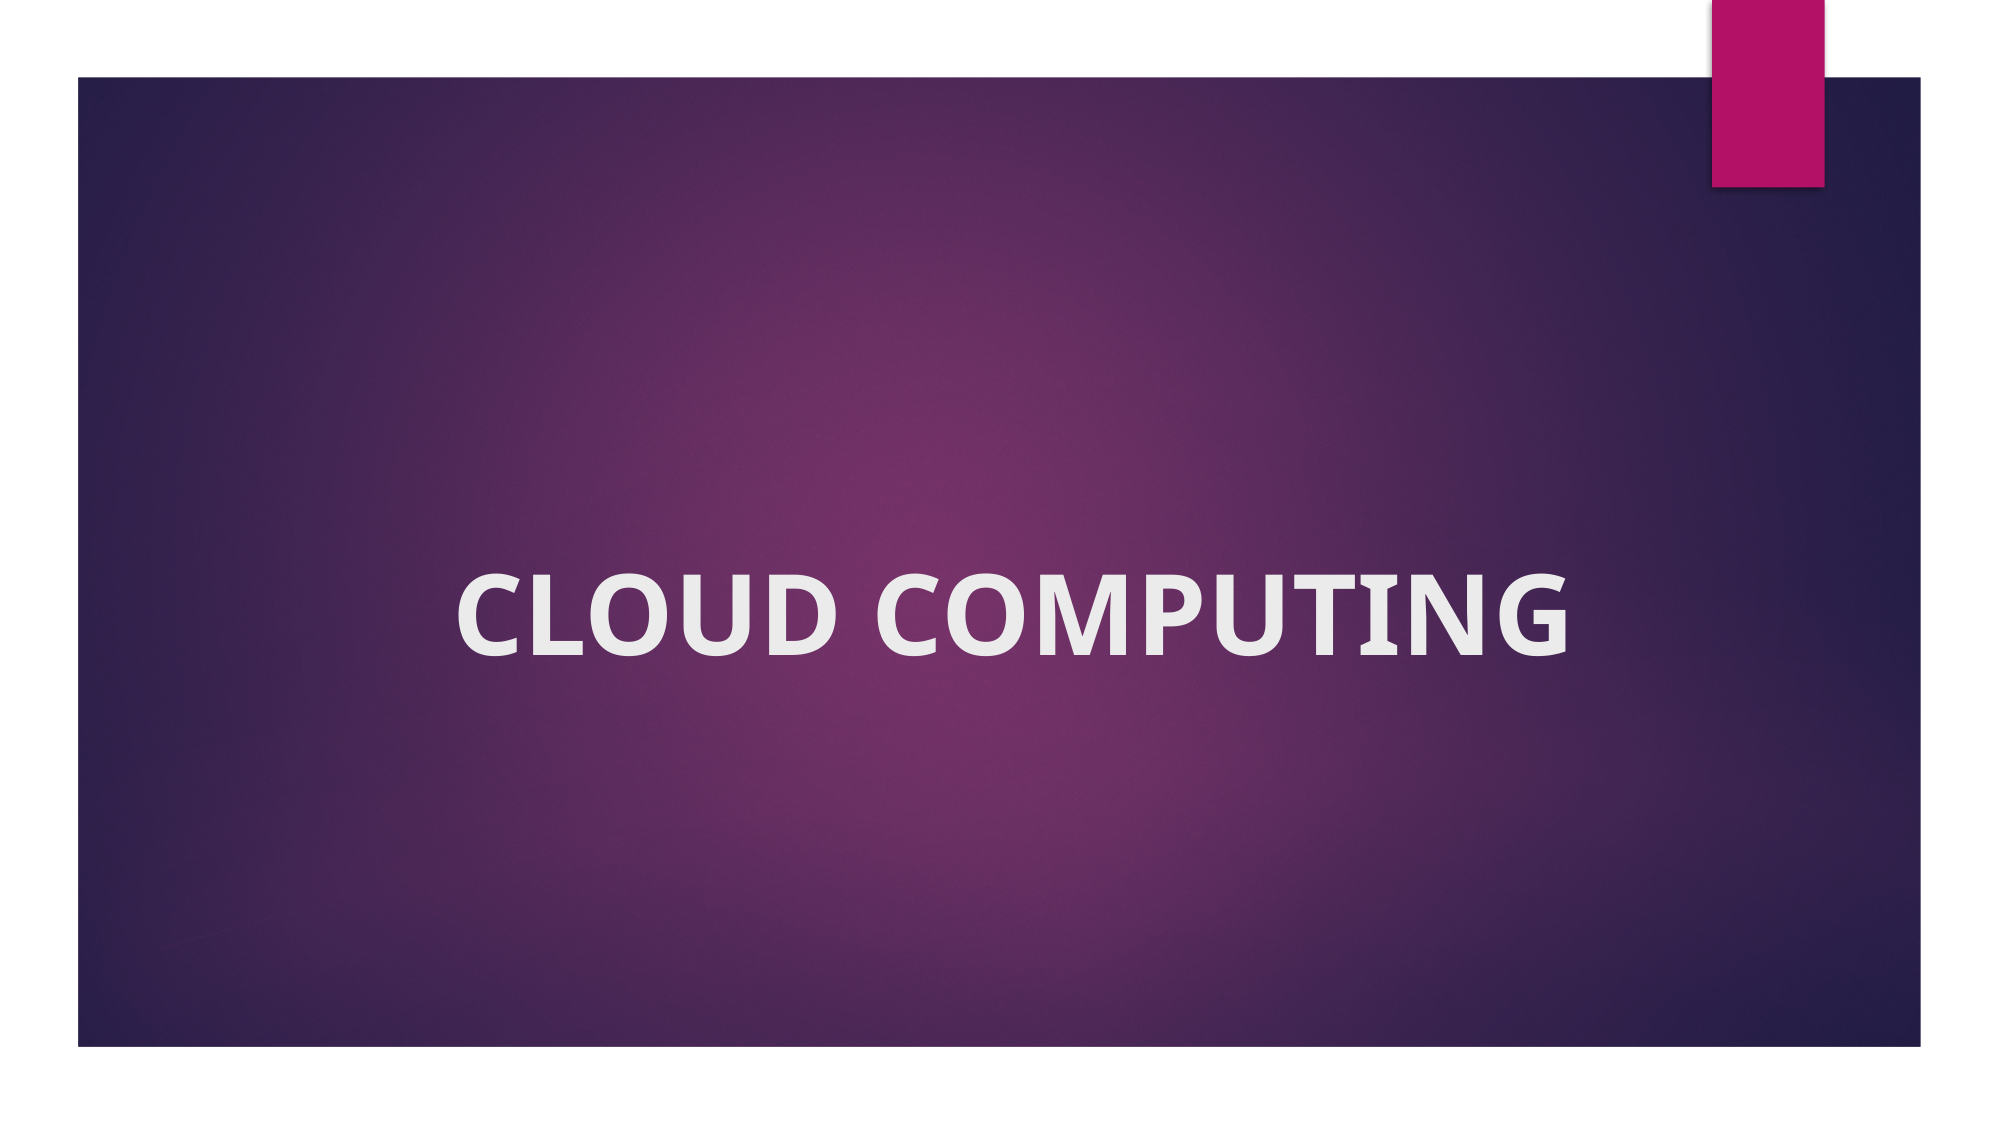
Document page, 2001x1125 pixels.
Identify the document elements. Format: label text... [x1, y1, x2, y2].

text_box CLOUD COMPUTING [256, 460, 1770, 686]
picture [79, 78, 1920, 1046]
